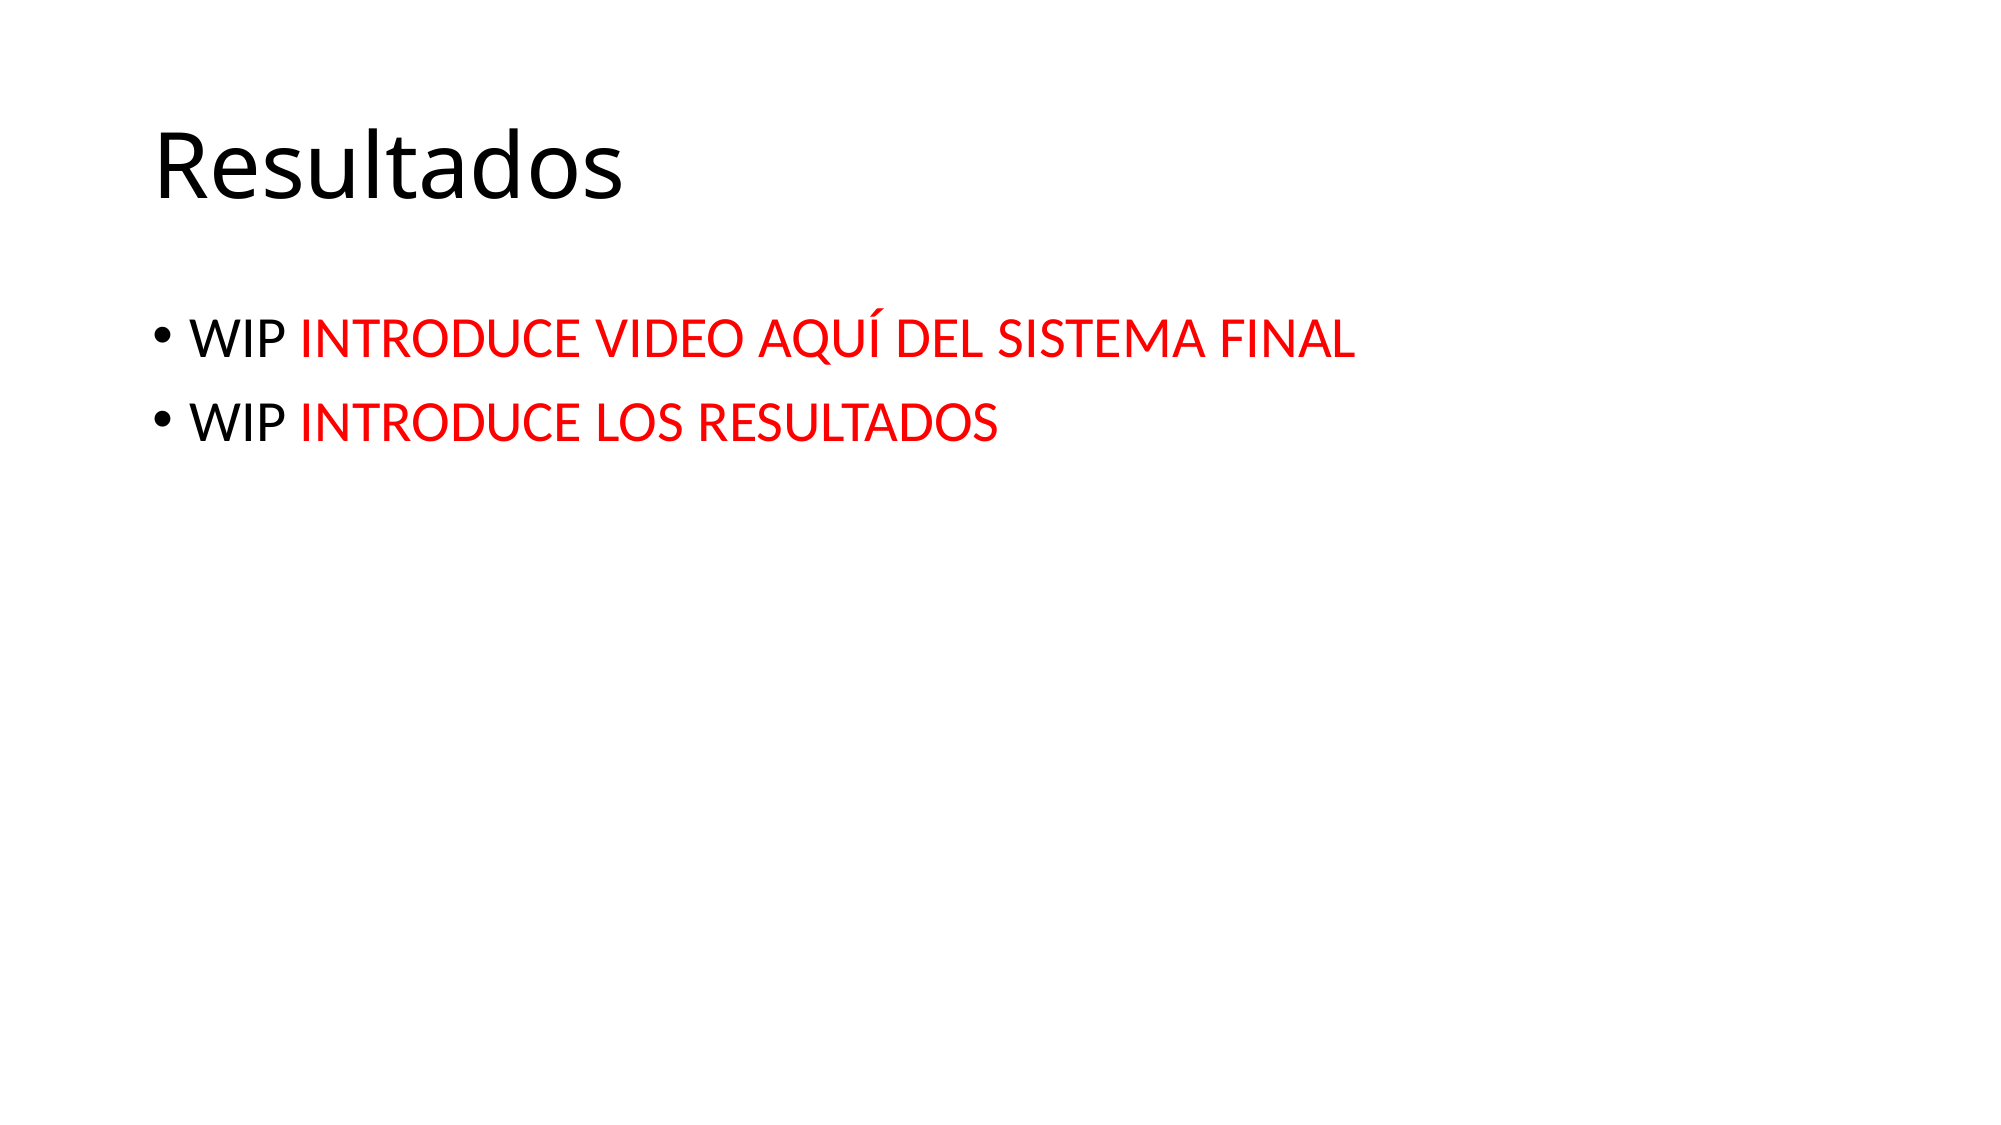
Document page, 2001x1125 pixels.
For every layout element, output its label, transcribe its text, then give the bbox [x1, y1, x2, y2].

list WIP INTRODUCE VIDEO AQUÍ DEL SISTEMA FINAL WIP INTRODUCE LOS RESULTADOS [137, 299, 1863, 1014]
title Resultados [137, 59, 1863, 278]
